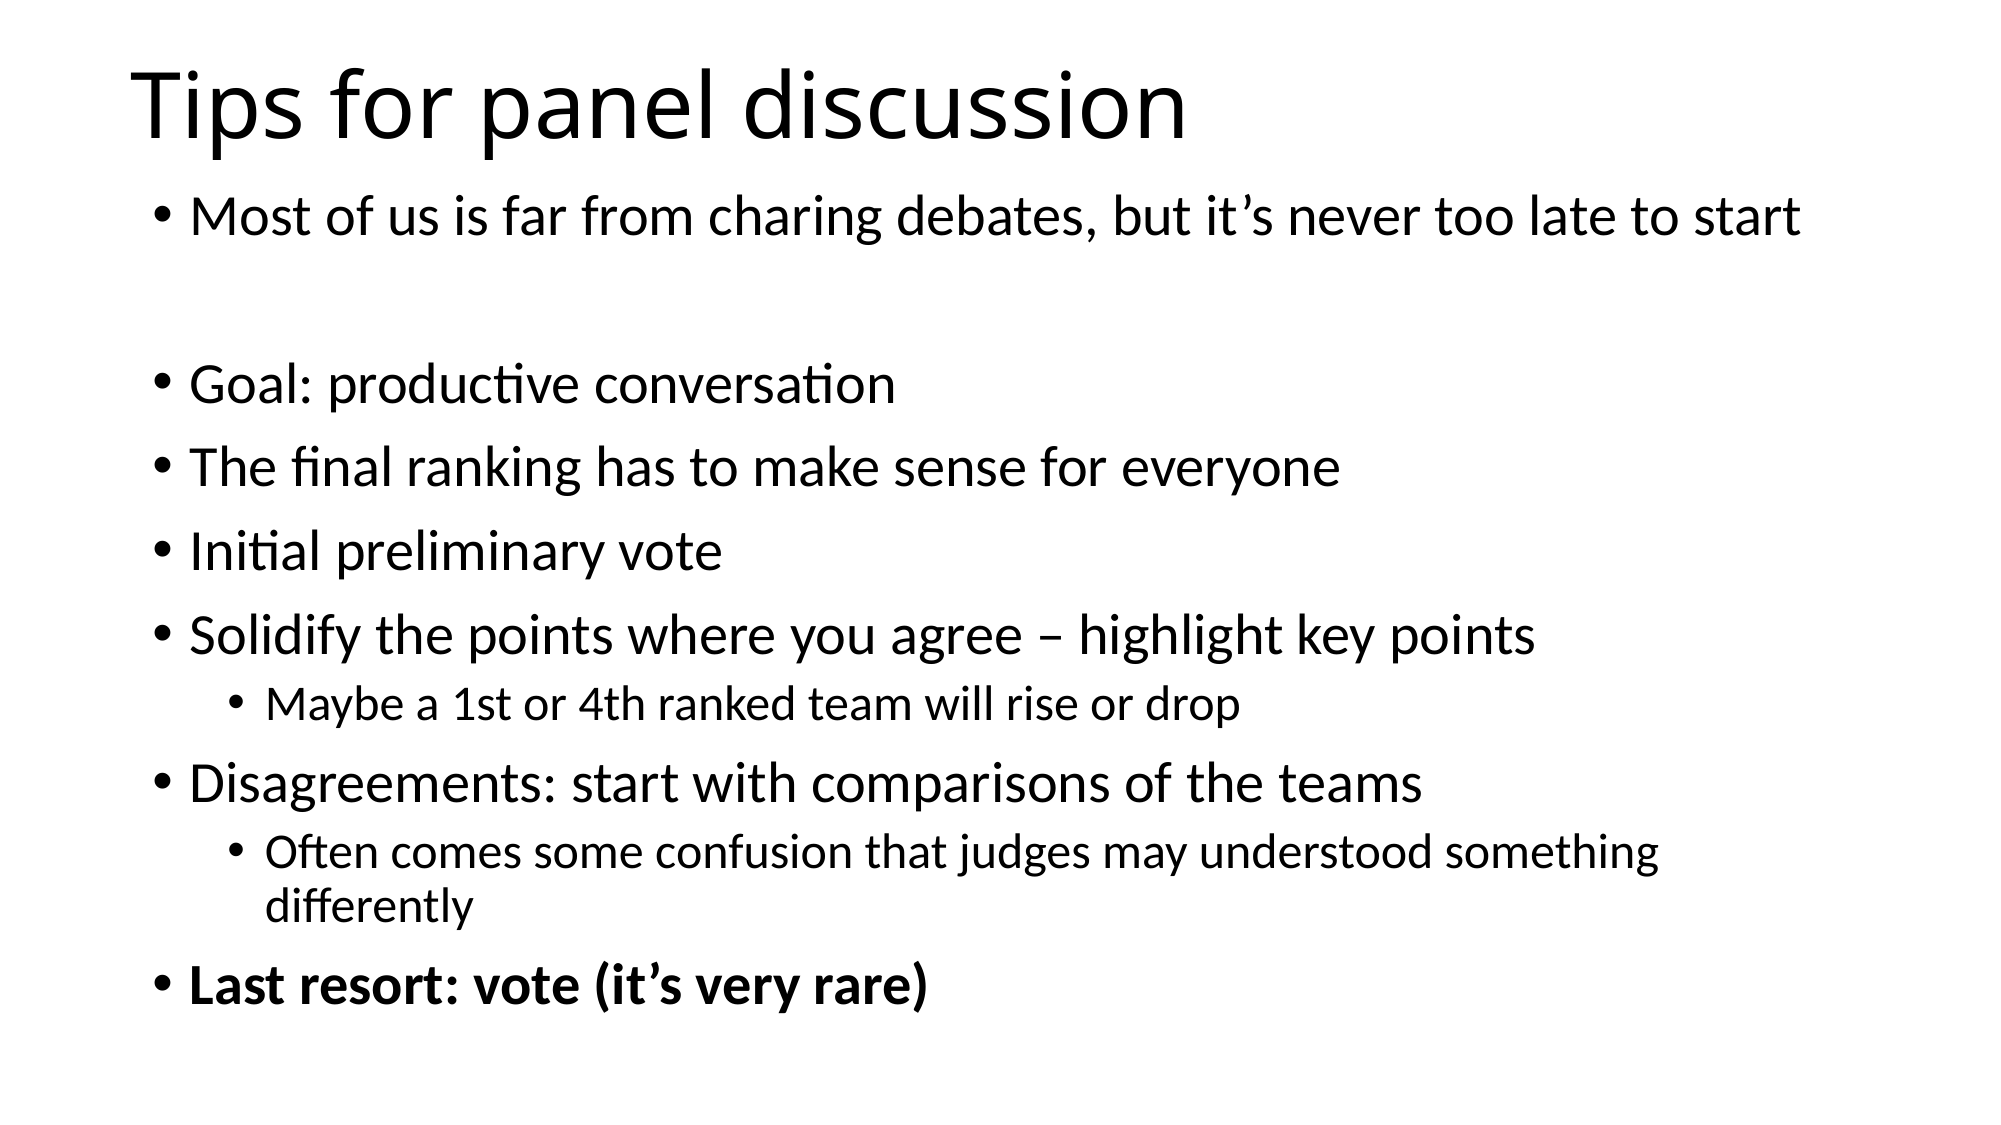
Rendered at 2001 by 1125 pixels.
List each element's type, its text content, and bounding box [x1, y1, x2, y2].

list Most of us is far from charing debates, but it’s never too late to start Goal: productive conversation The final ranking has to make sense for everyone Initial preliminary vote Solidify the points where you agree – highlight key points Maybe a 1st or 4th ranked team will rise or drop Disagreements: start with comparisons of the teams Often comes some confusion that judges may understood something differently Last resort: vote (it’s very rare) [137, 177, 1863, 1125]
title Tips for panel discussion [115, 0, 1841, 218]
